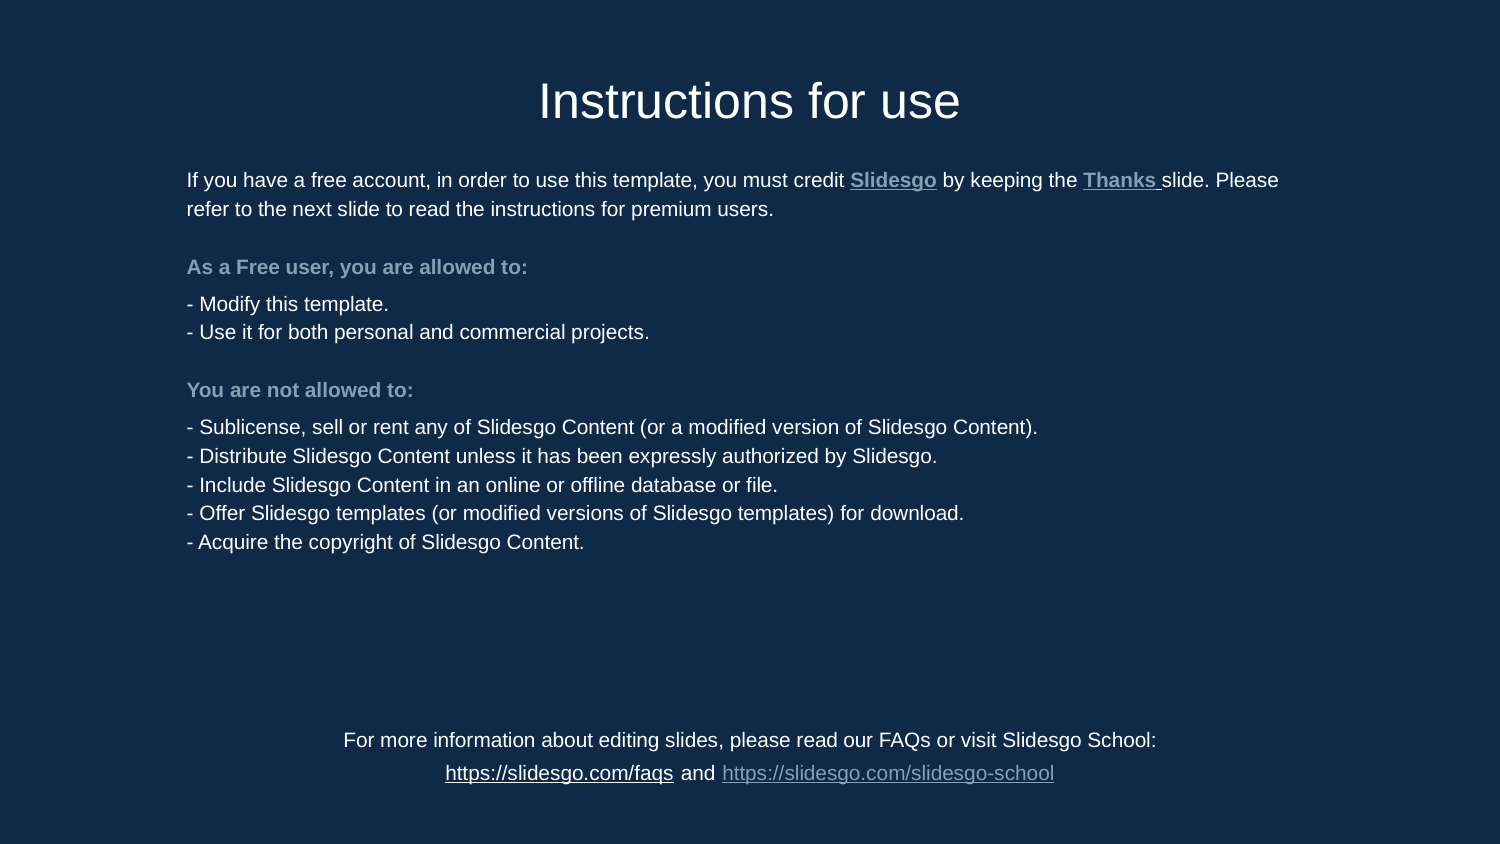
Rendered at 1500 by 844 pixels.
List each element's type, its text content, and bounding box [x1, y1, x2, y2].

title Instructions for use [171, 53, 1328, 133]
text_box If you have a free account, in order to use this template, you must credit Slidesgo by keeping the Thanks slide. Please refer to the next slide to read the instructions for premium users. As a Free user, you are allowed to: - Modify this template. - Use it for both personal and commercial projects. You are not allowed to: - Sublicense, sell or rent any of Slidesgo Content (or a modified version of Slidesgo Content). - Distribute Slidesgo Content unless it has been expressly authorized by Slidesgo. - Include Slidesgo Content in an online or offline database or file. - Offer Slidesgo templates (or modified versions of Slidesgo templates) for download. - Acquire the copyright of Slidesgo Content. [171, 148, 1328, 589]
text_box For more information about editing slides, please read our FAQs or visit Slidesgo School: https://slidesgo.com/faqs and https://slidesgo.com/slidesgo-school [171, 707, 1328, 780]
